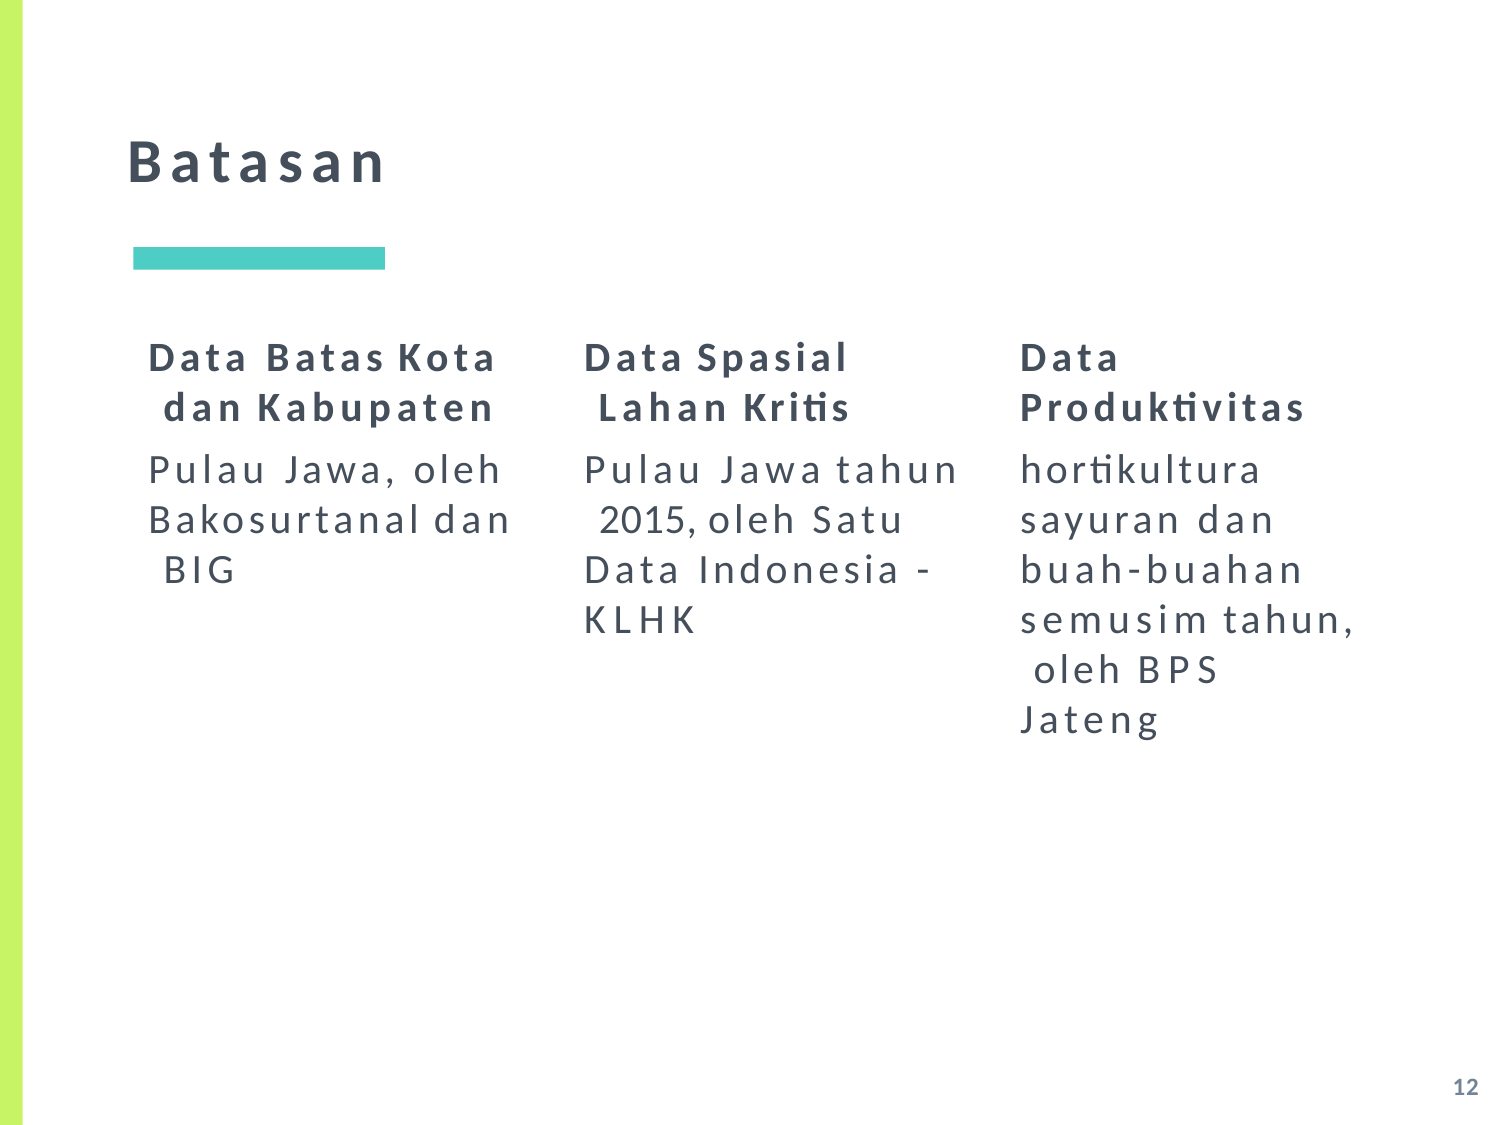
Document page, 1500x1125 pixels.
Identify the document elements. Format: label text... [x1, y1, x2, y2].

text_box Data Batas Kota dan Kabupaten Pulau Jawa, oleh Bakosurtanal dan BIG [146, 327, 521, 593]
text_box Data Spasial Lahan Kritis Pulau Jawa tahun 2015, oleh Satu Data Indonesia - KLHK [582, 327, 963, 643]
text_box [0, 0, 23, 1125]
text_box Data Produktivitas hortikultura sayuran dan buah-buahan semusim tahun, oleh BPS Jateng [1017, 327, 1366, 743]
slide_number 12 [1444, 1069, 1484, 1125]
title Batasan [125, 118, 397, 309]
